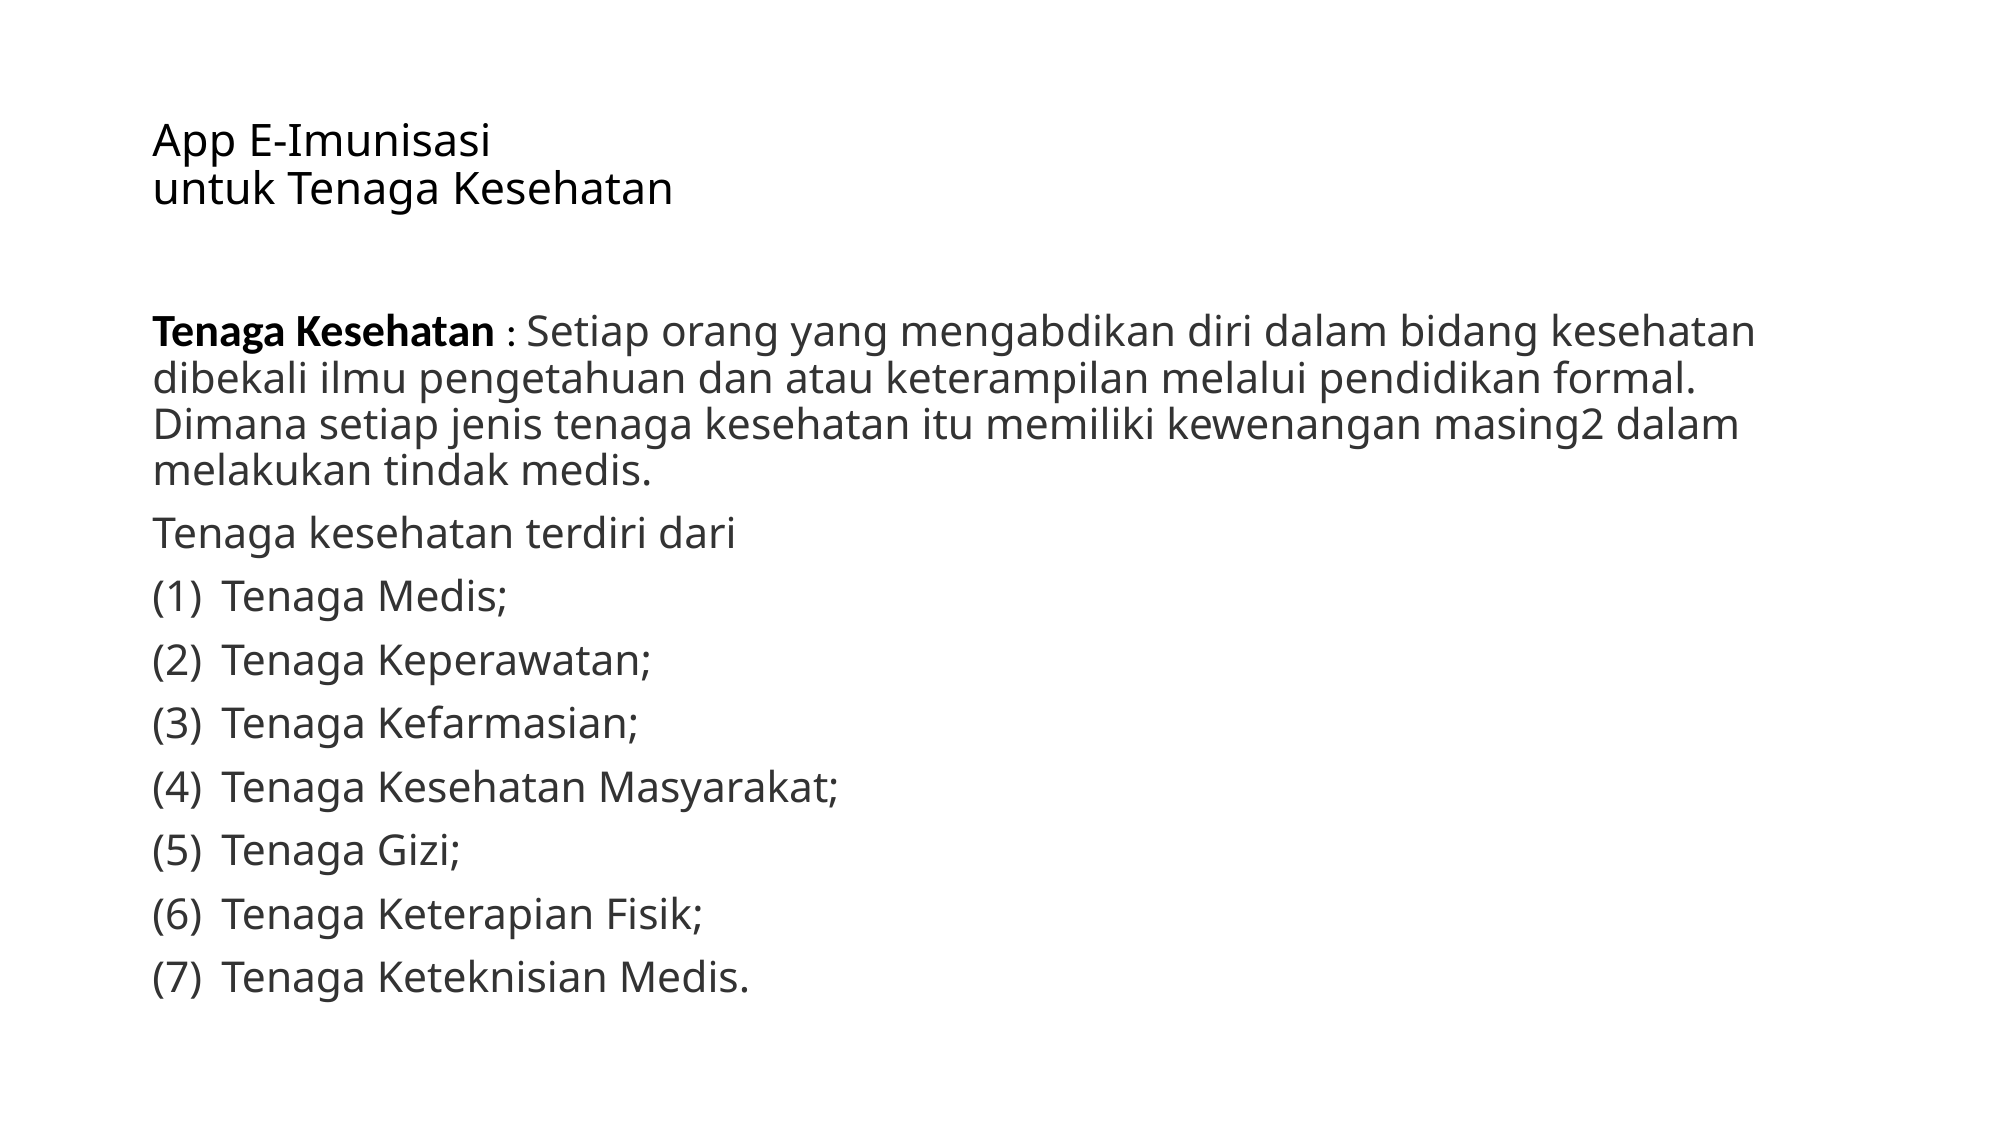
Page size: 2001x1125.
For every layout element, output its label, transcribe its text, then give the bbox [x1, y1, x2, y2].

title App E-Imunisasi untuk Tenaga Kesehatan [137, 59, 1863, 278]
list Tenaga Kesehatan : Setiap orang yang mengabdikan diri dalam bidang kesehatan dibekali ilmu pengetahuan dan atau keterampilan melalui pendidikan formal. Dimana setiap jenis tenaga kesehatan itu memiliki kewenangan masing2 dalam melakukan tindak medis. Tenaga kesehatan terdiri dari Tenaga Medis; Tenaga Keperawatan; Tenaga Kefarmasian; Tenaga Kesehatan Masyarakat; Tenaga Gizi; Tenaga Keterapian Fisik; Tenaga Keteknisian Medis. [137, 299, 1863, 1014]
